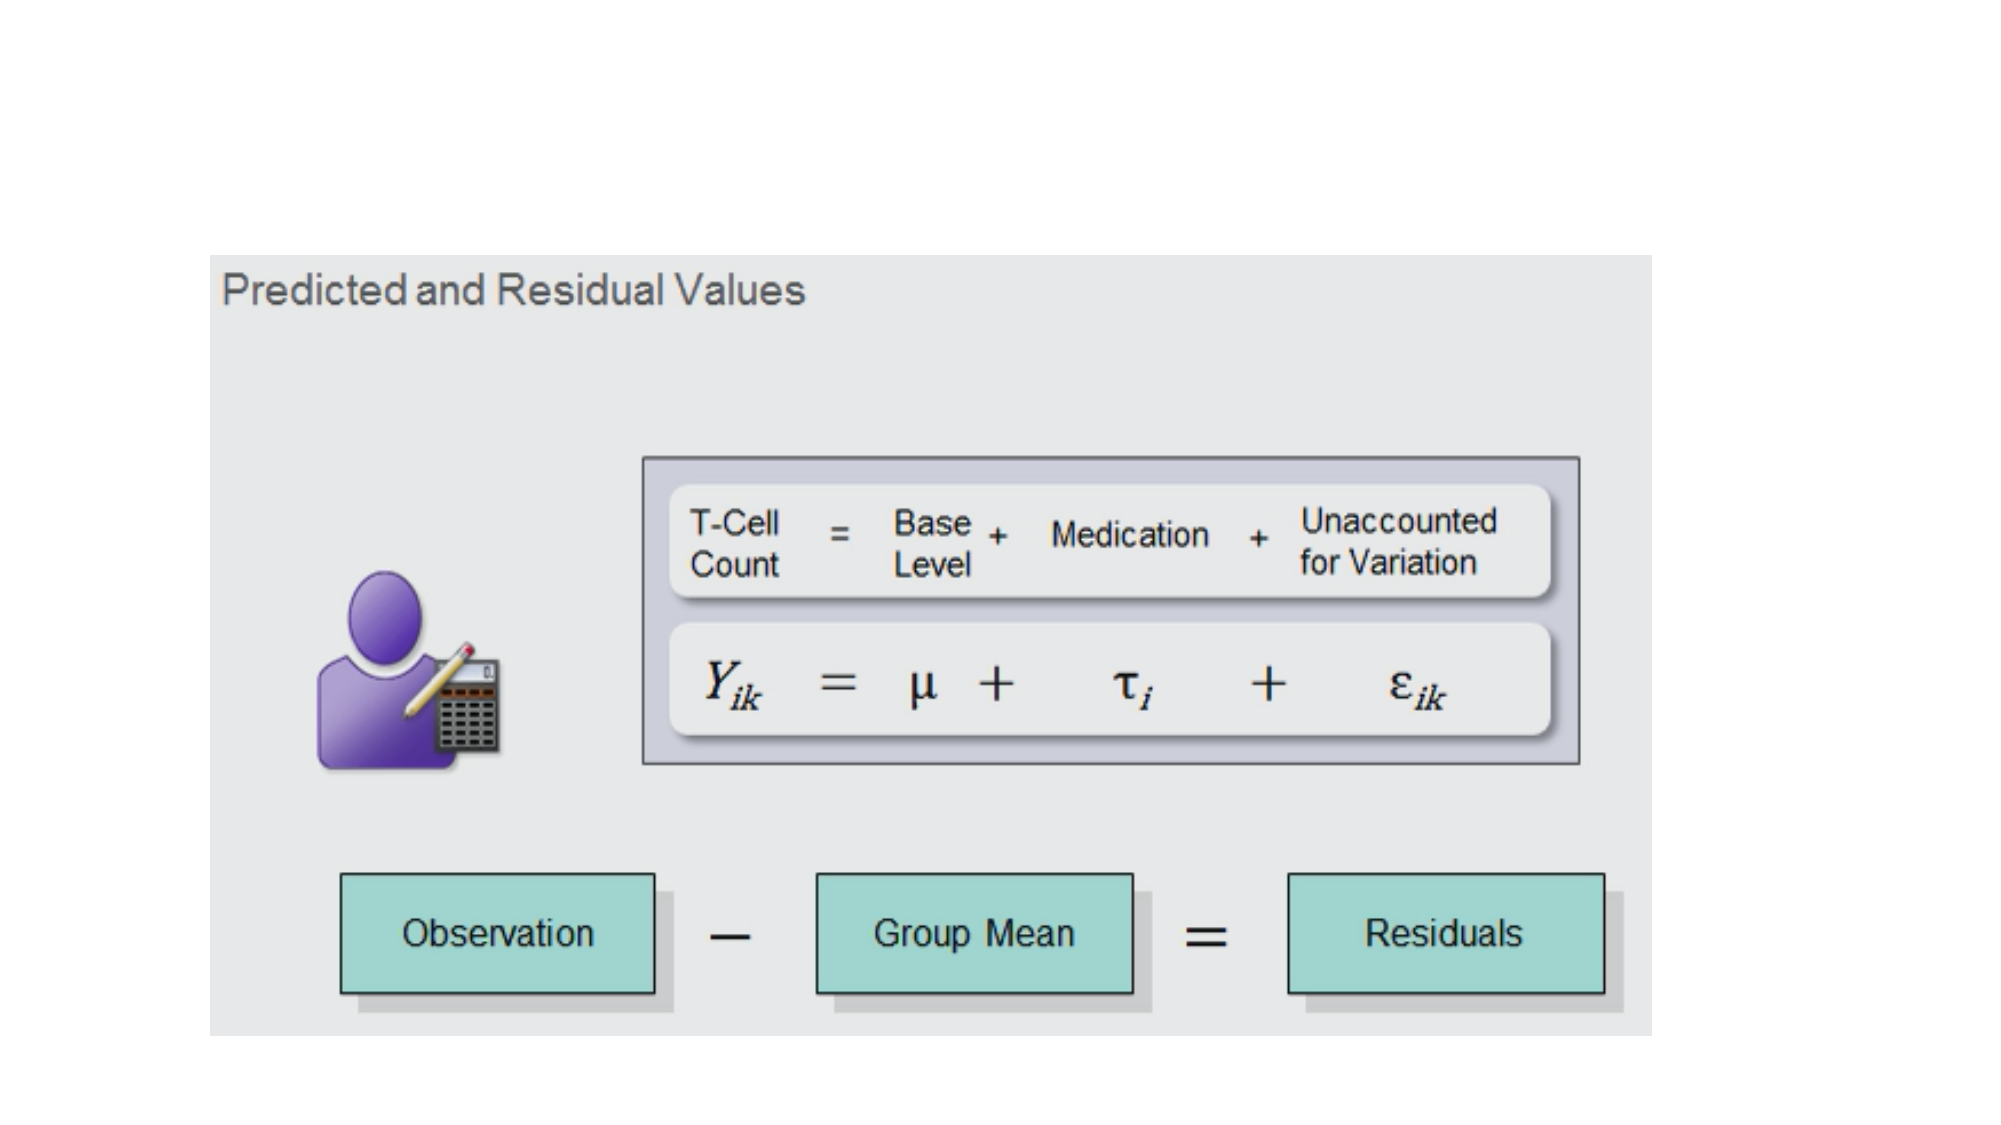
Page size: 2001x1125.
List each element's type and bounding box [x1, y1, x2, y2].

picture [210, 255, 1652, 1036]
